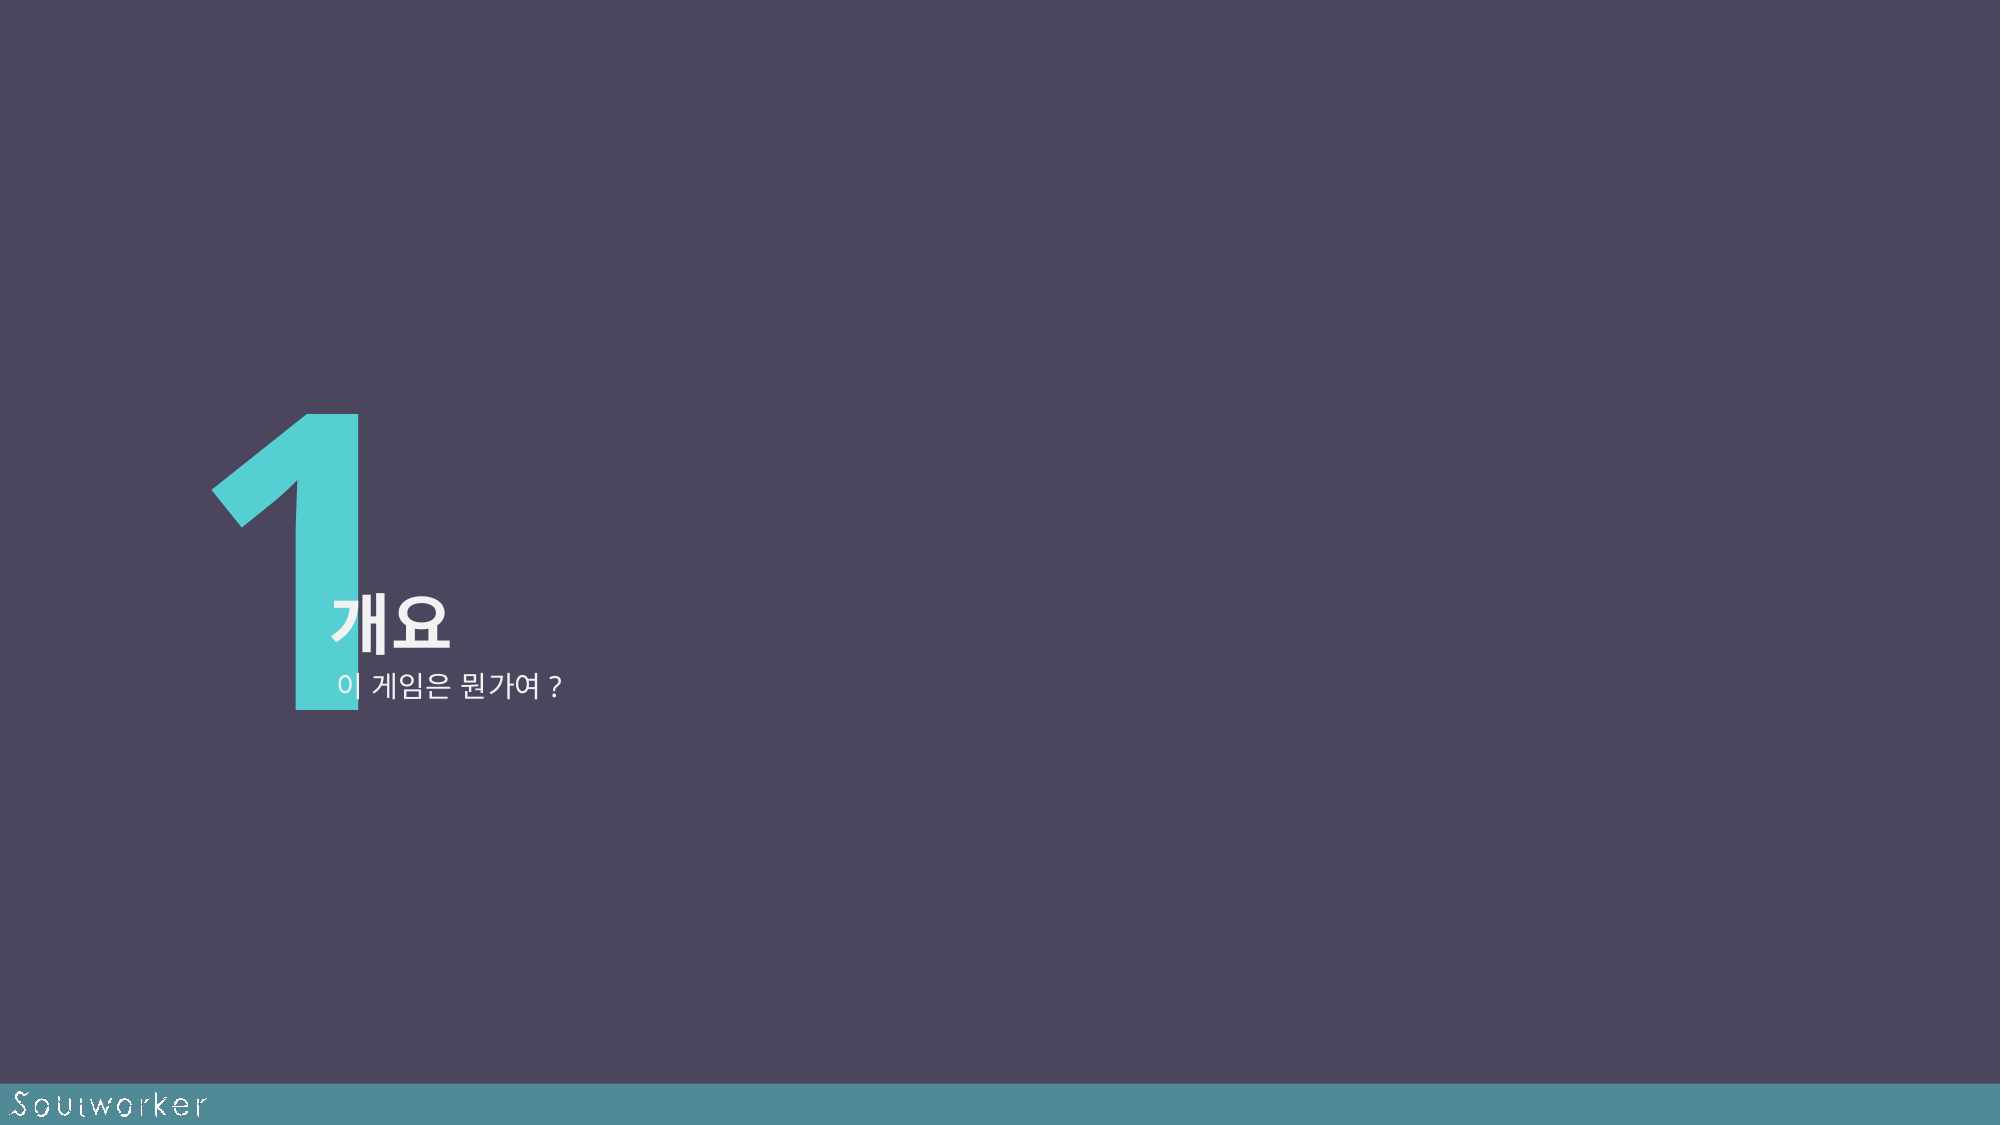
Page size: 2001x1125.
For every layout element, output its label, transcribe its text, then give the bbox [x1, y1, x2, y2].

picture [8, 1091, 208, 1118]
text_box 개요 [314, 574, 469, 670]
text_box 1 [172, 288, 299, 801]
text_box 이 게임은 뭔가여? [321, 660, 578, 711]
